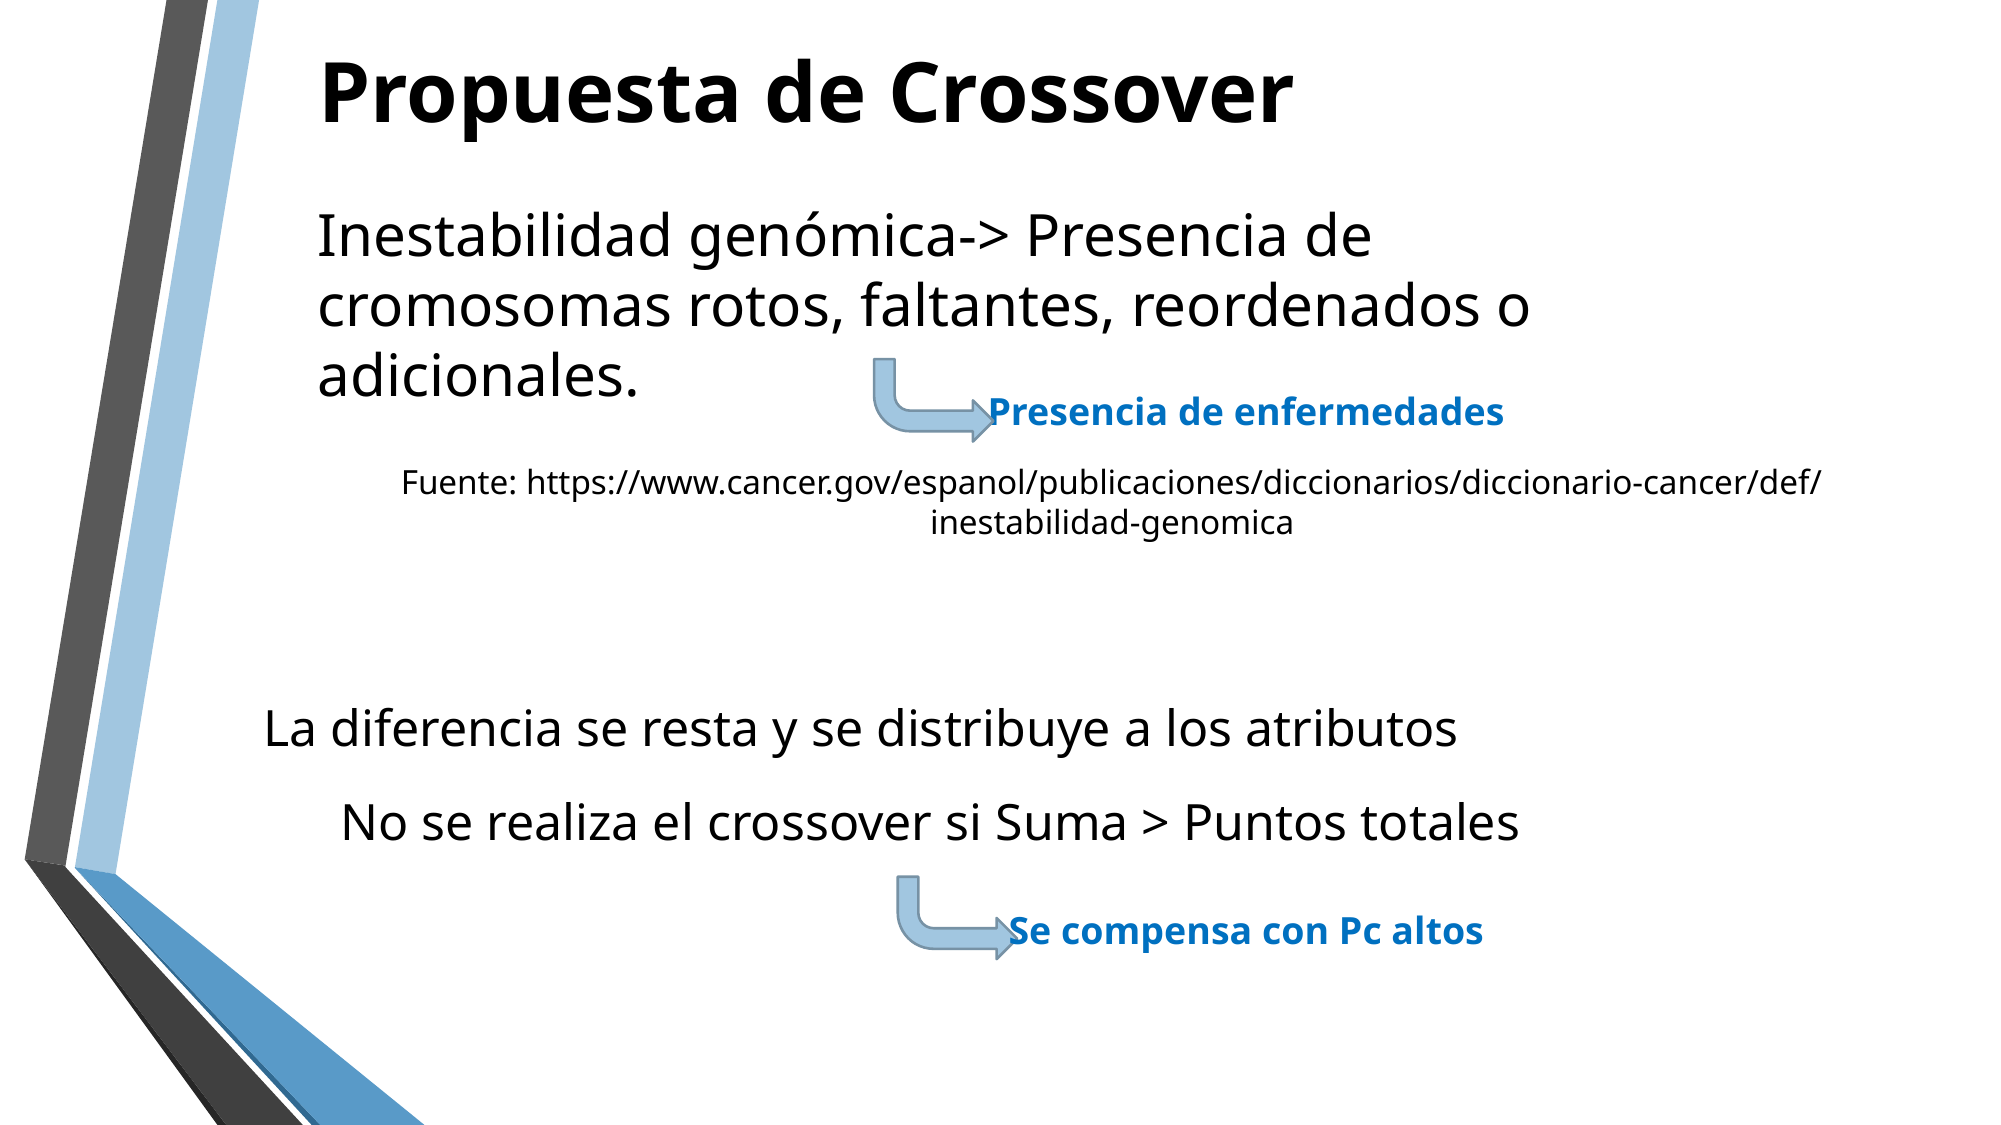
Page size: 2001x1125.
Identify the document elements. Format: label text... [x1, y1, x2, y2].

text_box No se realiza el crossover si Suma > Puntos totales [325, 782, 1722, 858]
text_box Presencia de enfermedades [972, 380, 1521, 441]
title Propuesta de Crossover [303, 12, 1441, 165]
text_box La diferencia se resta y se distribuye a los atributos [263, 696, 1460, 757]
text_box Se compensa con Pc altos [993, 899, 1500, 960]
text_box Fuente: https://www.cancer.gov/espanol/publicaciones/diccionarios/diccionario-cancer/def/inestabilidad-genomica [303, 453, 1922, 549]
text_box Inestabilidad genómica-> Presencia de cromosomas rotos, faltantes, reordenados o adicionales. [303, 190, 1699, 416]
text_box [872, 357, 995, 443]
text_box [896, 875, 993, 951]
